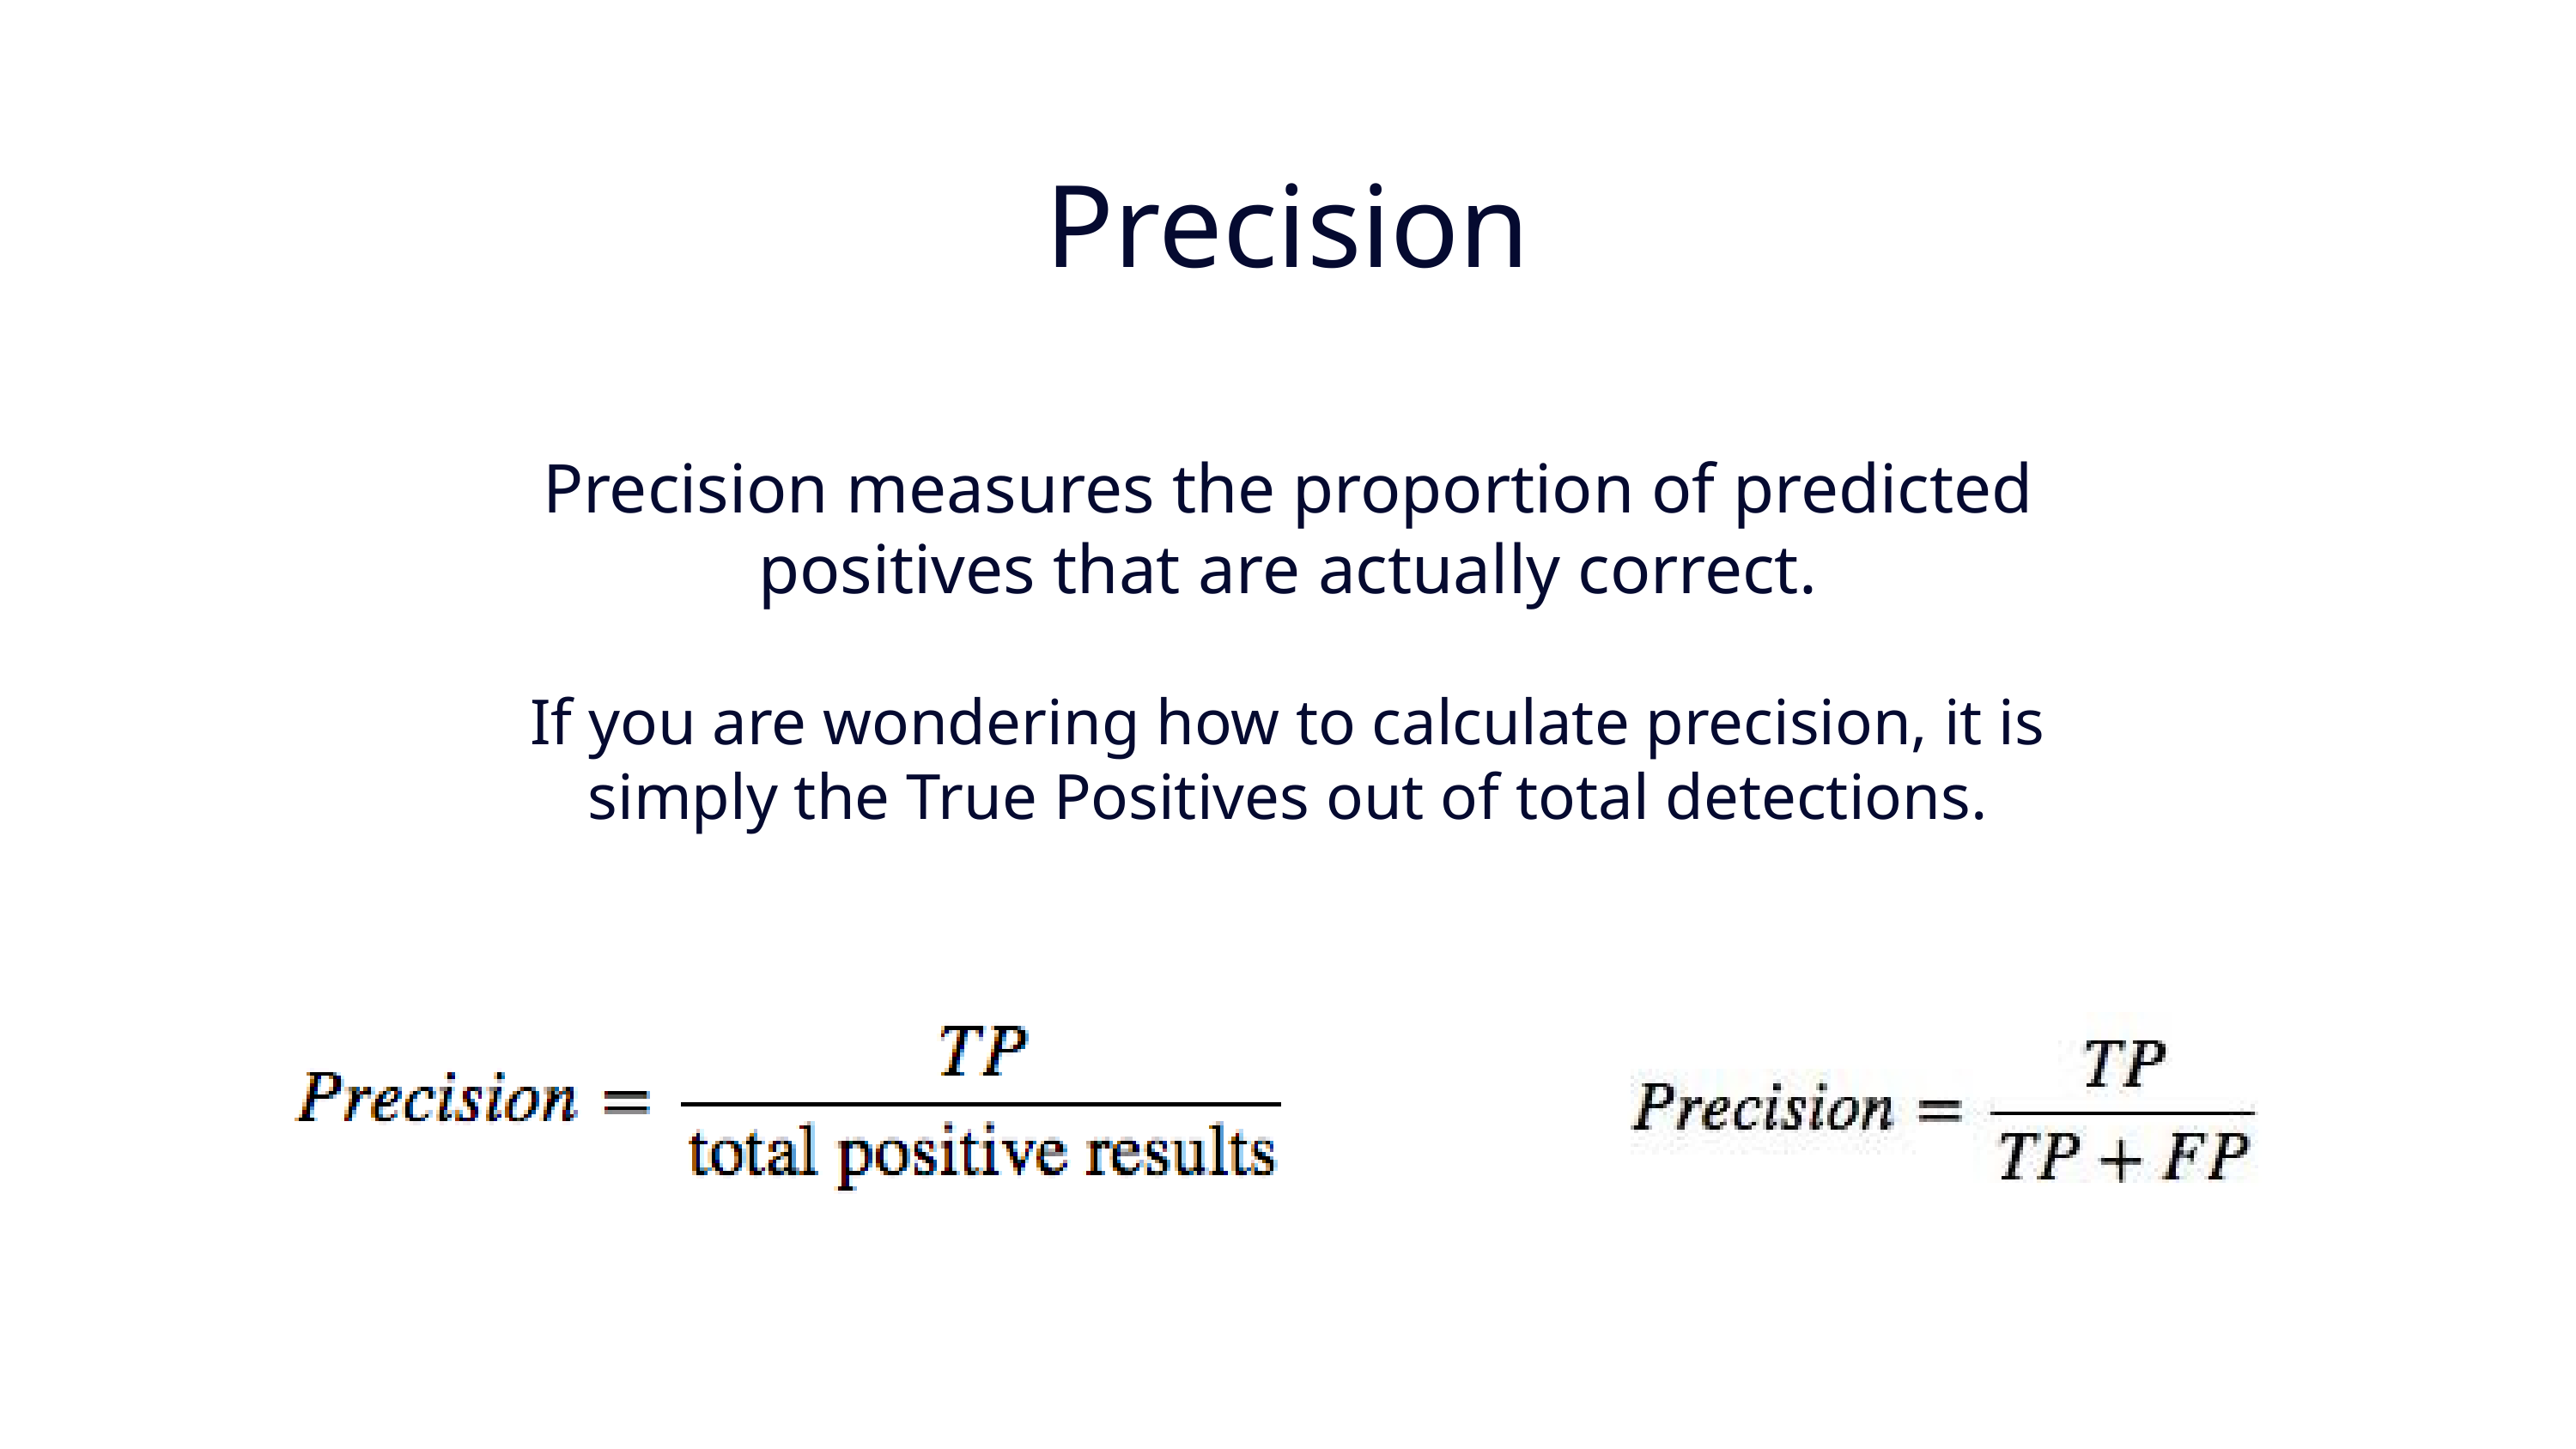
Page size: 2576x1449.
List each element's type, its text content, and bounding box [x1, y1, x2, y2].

picture [112, 988, 1461, 1241]
text_box Precision measures the proportion of predicted positives that are actually correct. [449, 446, 2127, 608]
text_box Precision [842, 153, 1734, 290]
text_box If you are wondering how to calculate precision, it is simply the True Positives out of total detections. [449, 682, 2127, 833]
picture [1516, 1012, 2352, 1241]
